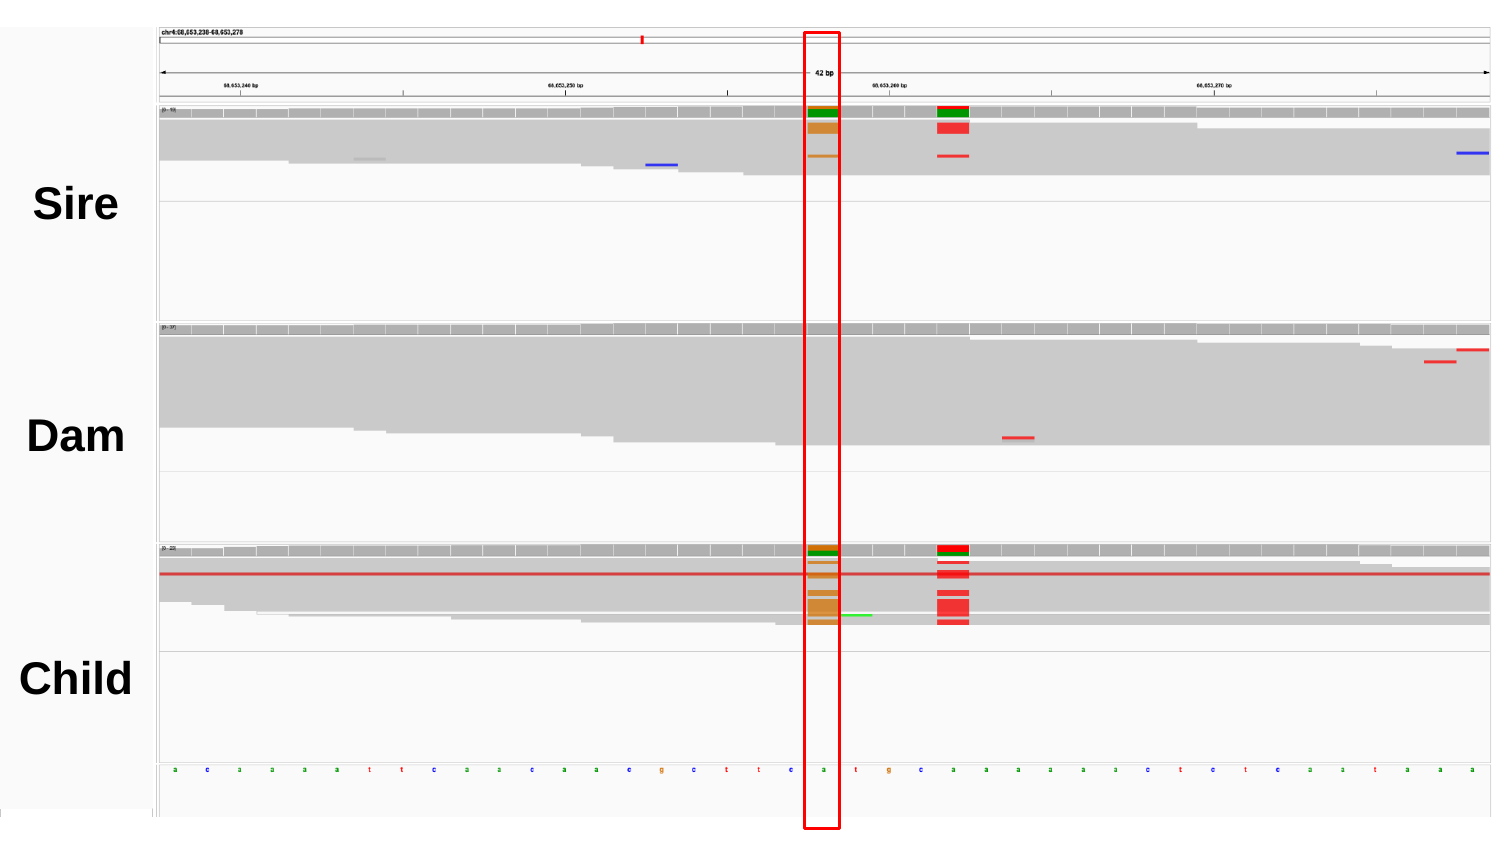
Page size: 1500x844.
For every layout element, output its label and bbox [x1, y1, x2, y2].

text_box [804, 825, 840, 829]
picture [0, 26, 1500, 817]
